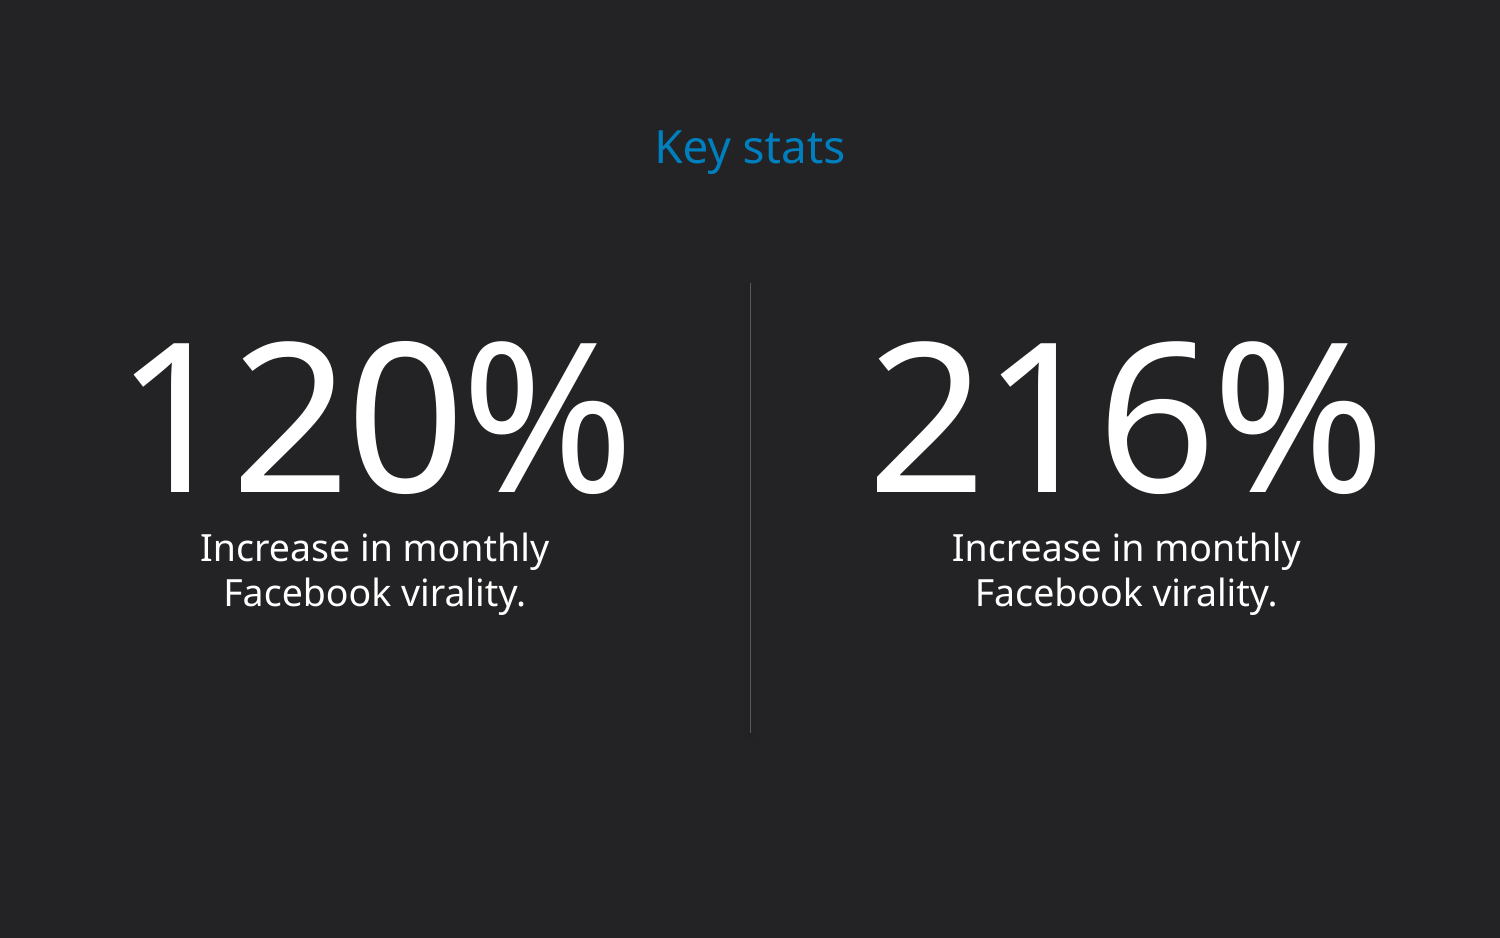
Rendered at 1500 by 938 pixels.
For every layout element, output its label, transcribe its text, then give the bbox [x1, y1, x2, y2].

text_box Increase in monthly Facebook virality. [157, 524, 593, 615]
text_box Key stats [74, 117, 1425, 199]
text_box 216% [797, 331, 1456, 533]
text_box Increase in monthly Facebook virality. [906, 524, 1347, 615]
text_box 120% [43, 331, 707, 533]
